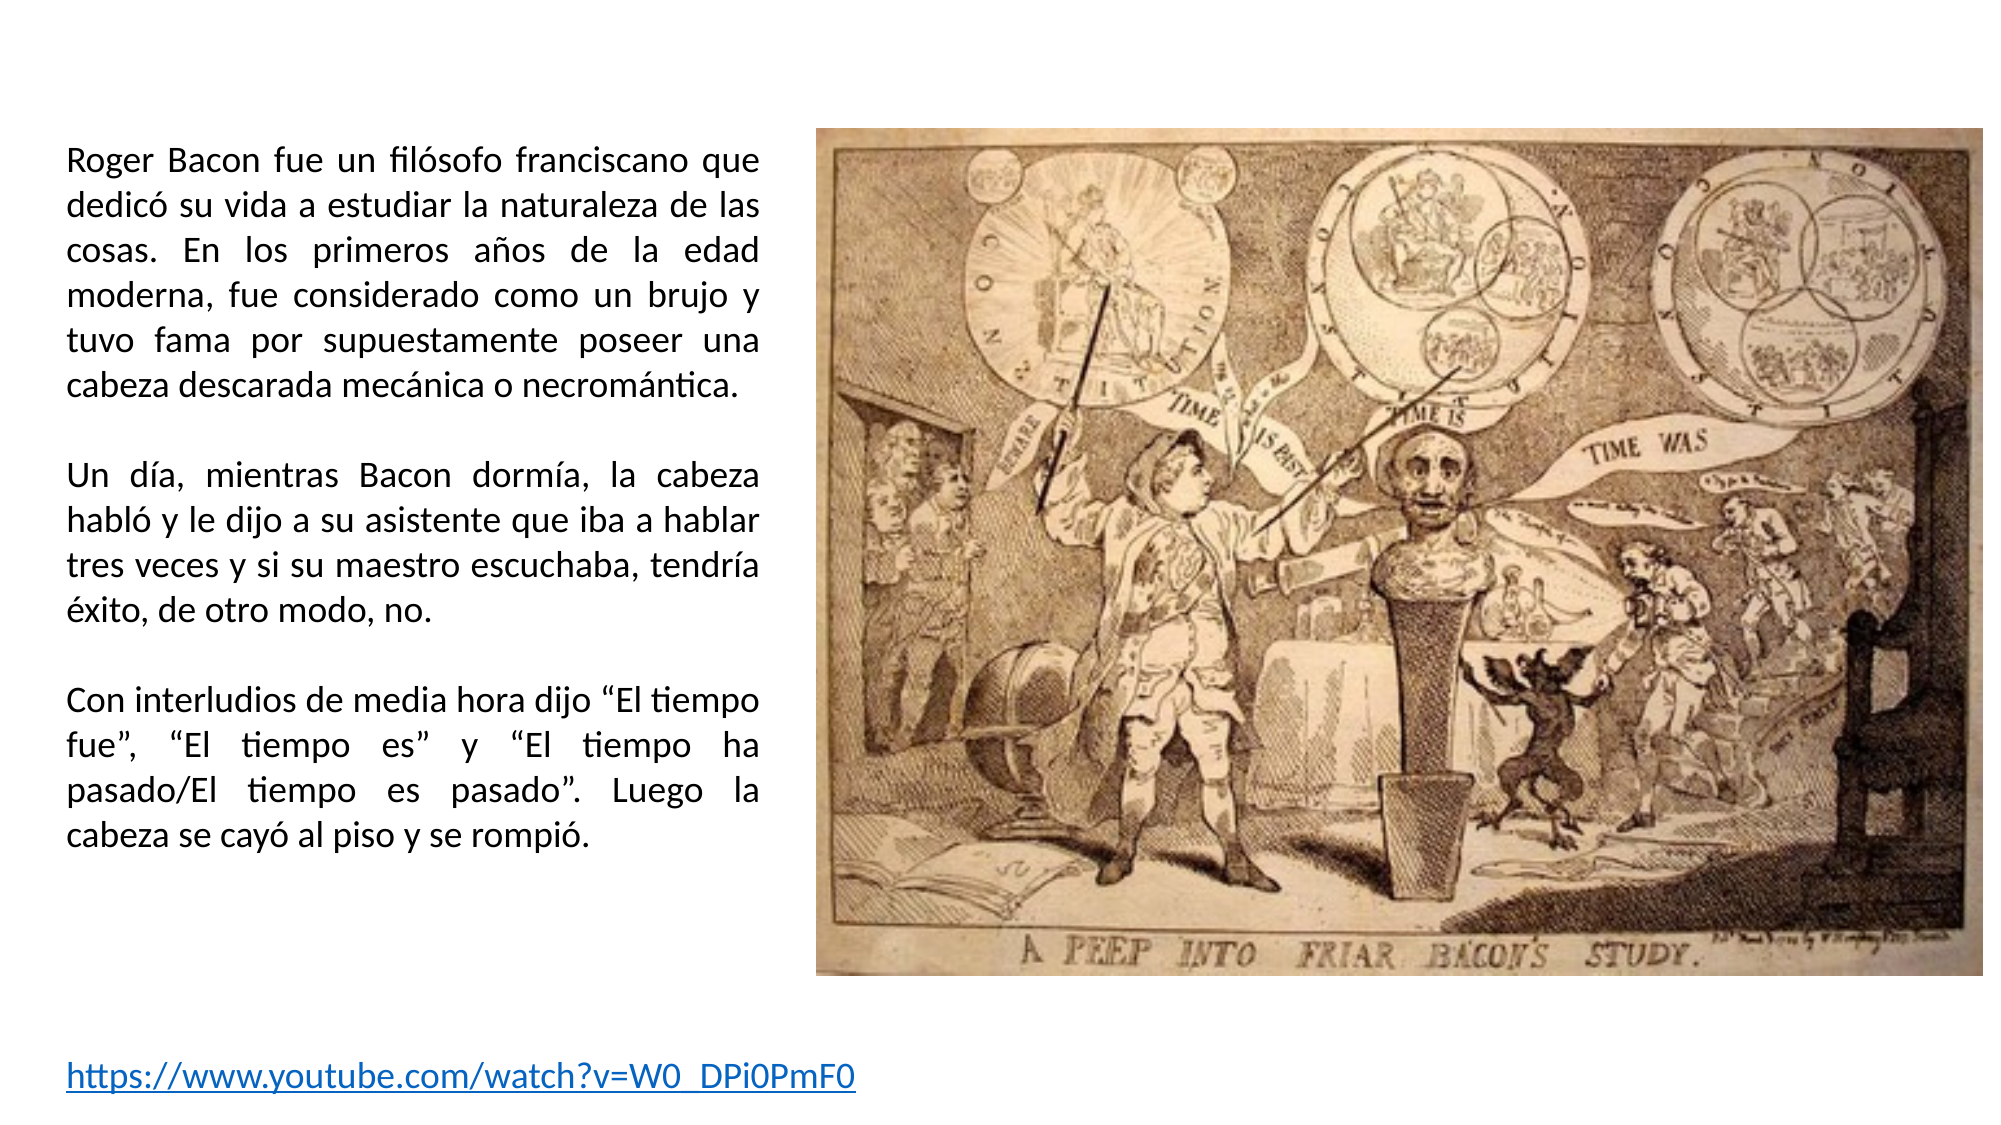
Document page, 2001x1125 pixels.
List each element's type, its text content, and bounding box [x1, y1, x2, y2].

text_box Roger Bacon fue un filósofo franciscano que dedicó su vida a estudiar la naturaleza de las cosas. En los primeros años de la edad moderna, fue considerado como un brujo y tuvo fama por supuestamente poseer una cabeza descarada mecánica o necromántica. Un día, mientras Bacon dormía, la cabeza habló y le dijo a su asistente que iba a hablar tres veces y si su maestro escuchaba, tendría éxito, de otro modo, no. Con interludios de media hora dijo “El tiempo fue”, “El tiempo es” y “El tiempo ha pasado/El tiempo es pasado”. Luego la cabeza se cayó al piso y se rompió. [51, 128, 776, 908]
text_box https://www.youtube.com/watch?v=W0_DPi0PmF0 [51, 1043, 967, 1104]
picture [816, 127, 1983, 976]
